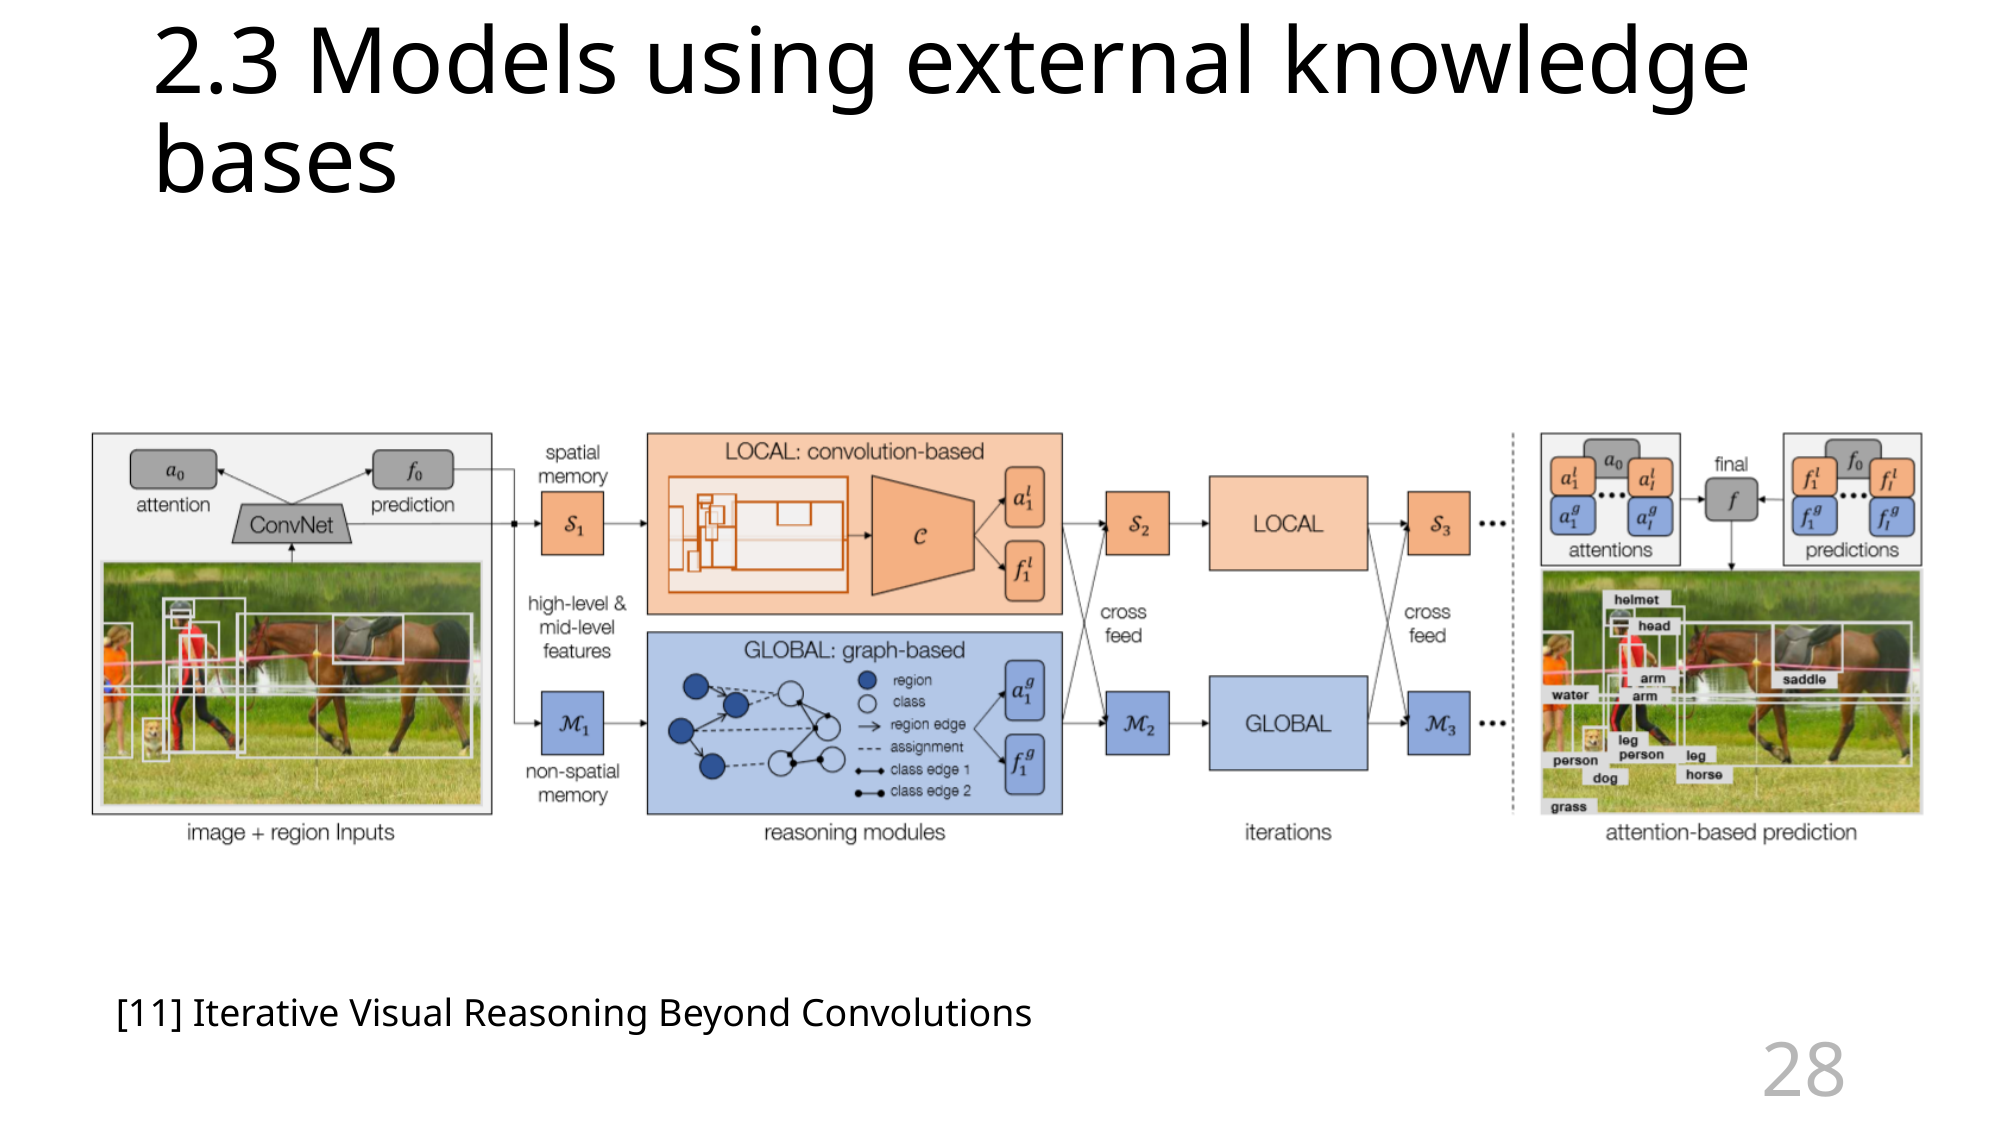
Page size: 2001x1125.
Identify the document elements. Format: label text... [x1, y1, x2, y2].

text_box [11] Iterative Visual Reasoning Beyond Convolutions [101, 982, 1049, 1042]
slide_number 28 [1412, 1042, 1863, 1103]
title 2.3 Models using external knowledge bases [137, 59, 1863, 278]
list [86, 404, 1938, 855]
